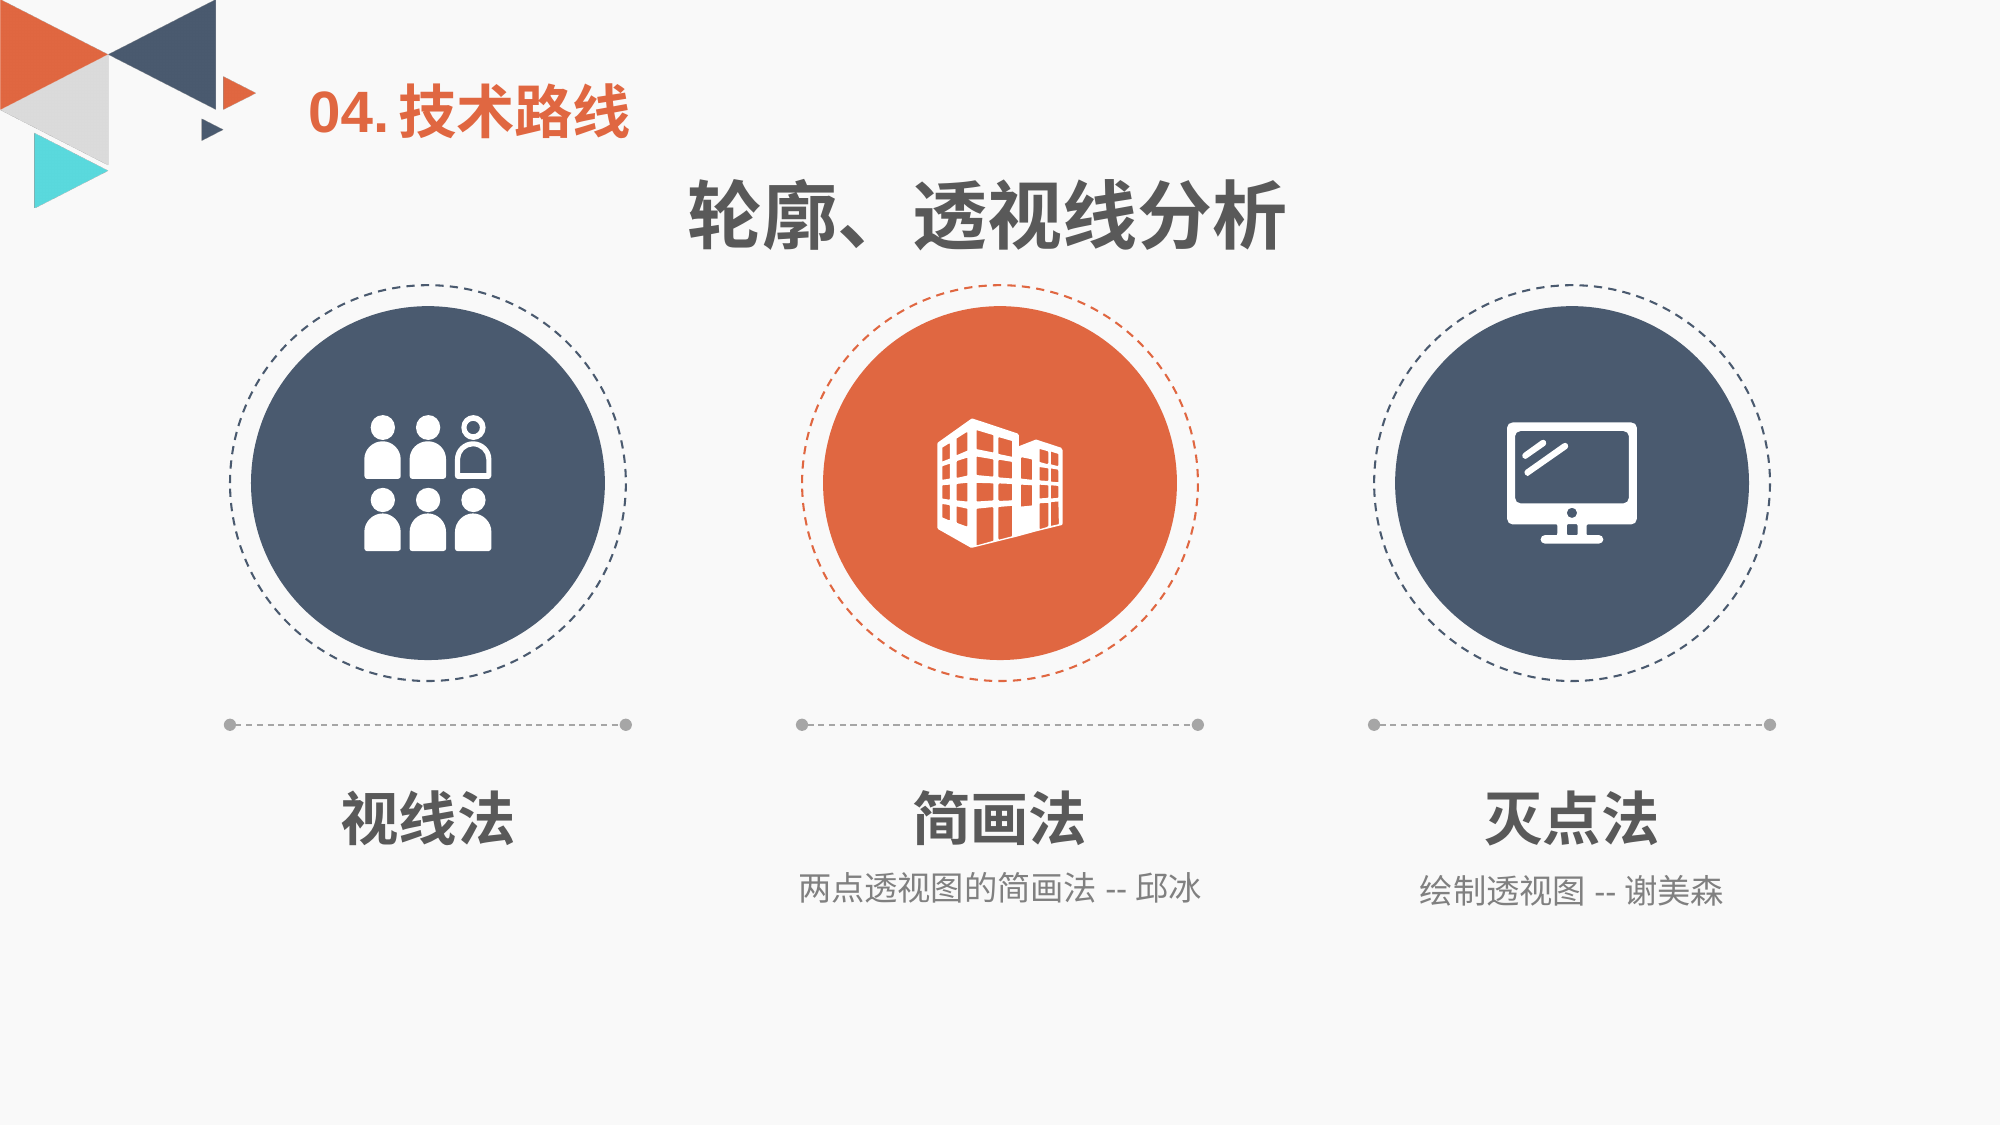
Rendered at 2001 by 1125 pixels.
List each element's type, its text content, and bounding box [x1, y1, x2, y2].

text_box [802, 285, 1198, 681]
picture [1, 0, 256, 232]
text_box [1374, 285, 1770, 681]
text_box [229, 285, 626, 681]
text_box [1317, 760, 1827, 914]
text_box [292, 66, 648, 154]
text_box 轮廓、透视线分析 [531, 143, 1445, 266]
text_box 简画法 [816, 760, 1184, 851]
text_box 两点透视图的简画法--邱冰 [745, 851, 1255, 915]
text_box 视线法 [244, 760, 612, 860]
